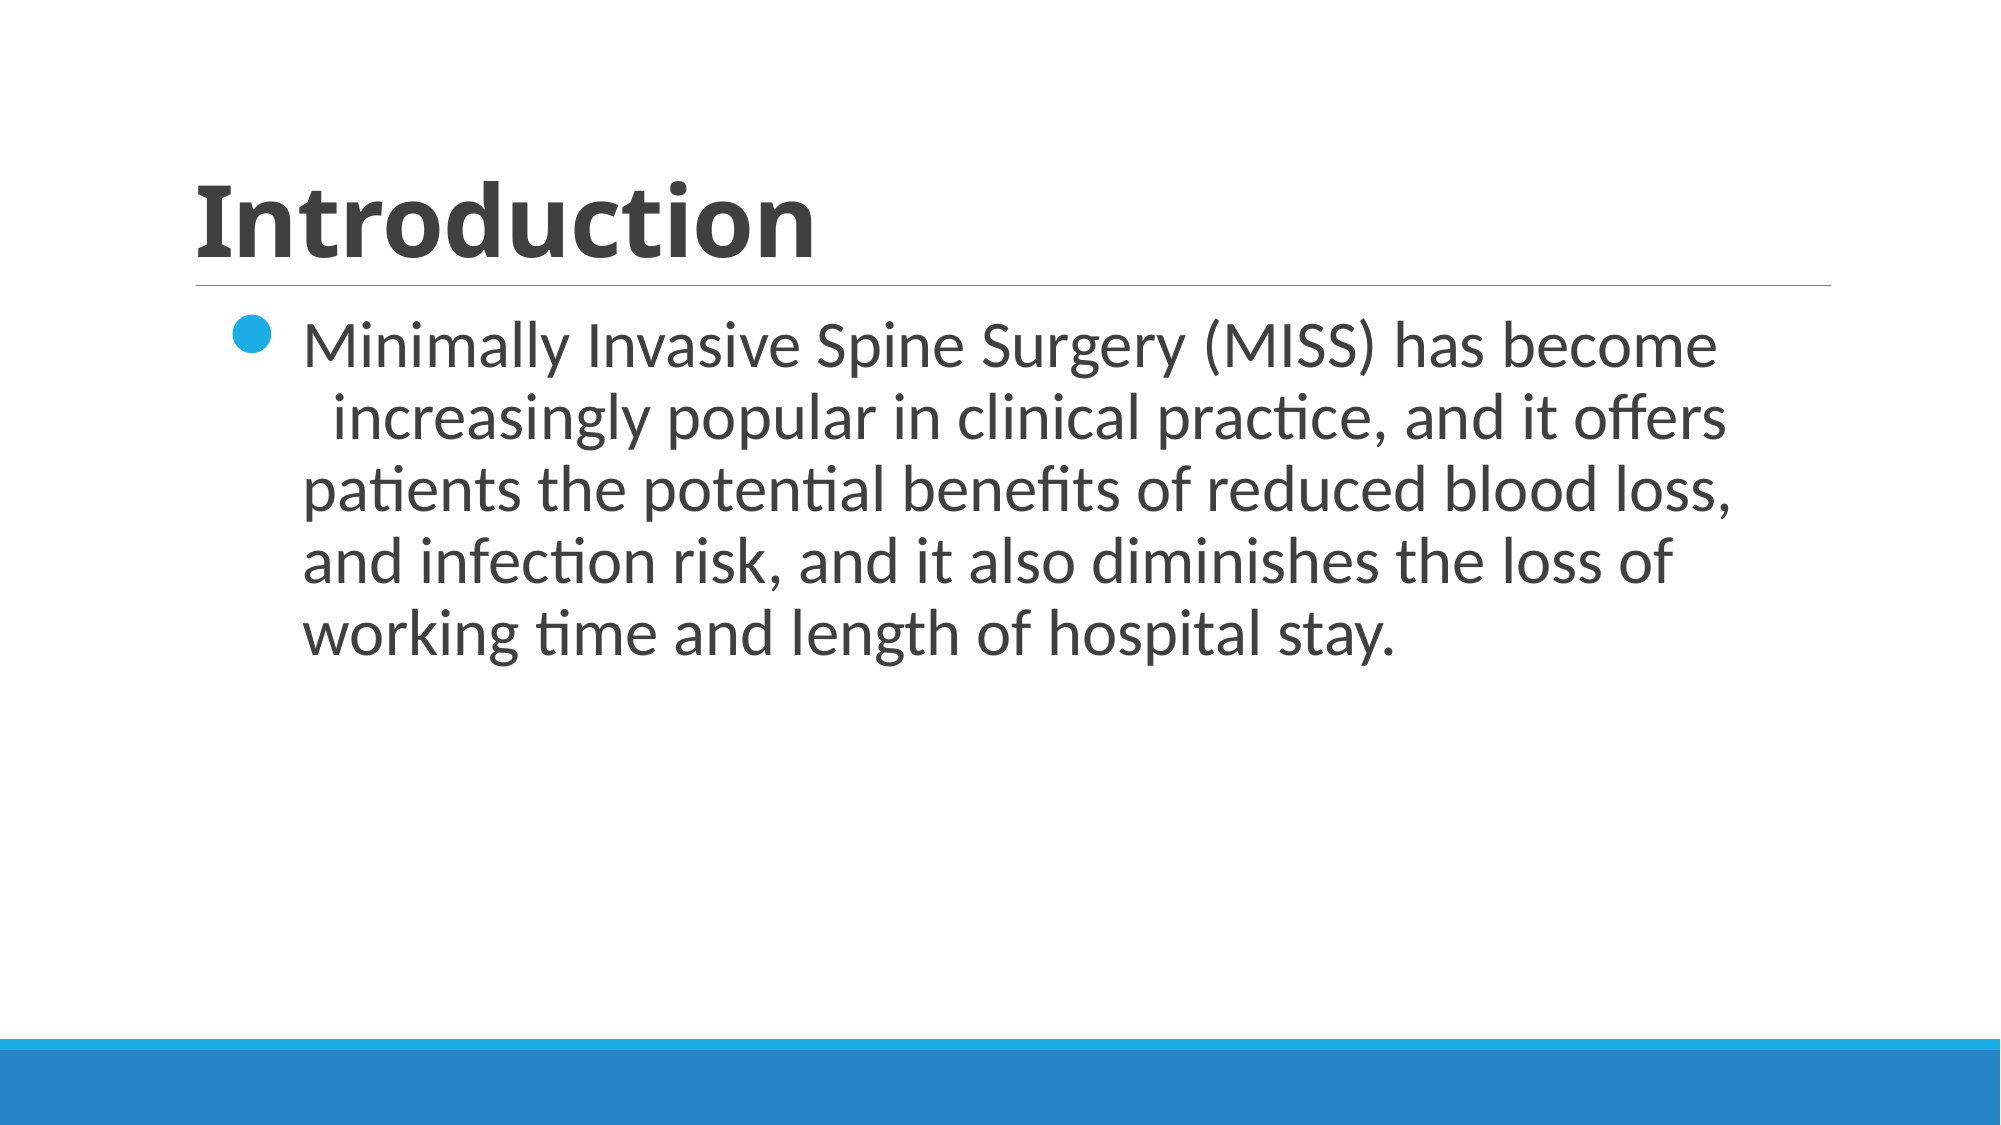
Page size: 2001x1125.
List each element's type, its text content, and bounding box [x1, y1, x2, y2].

title Introduction [180, 47, 1830, 285]
list Minimally Invasive Spine Surgery (MISS) has become increasingly popular in clinical practice, and it offers patients the potential benefits of reduced blood loss, and infection risk, and it also diminishes the loss of working time and length of hospital stay. [180, 302, 1830, 963]
